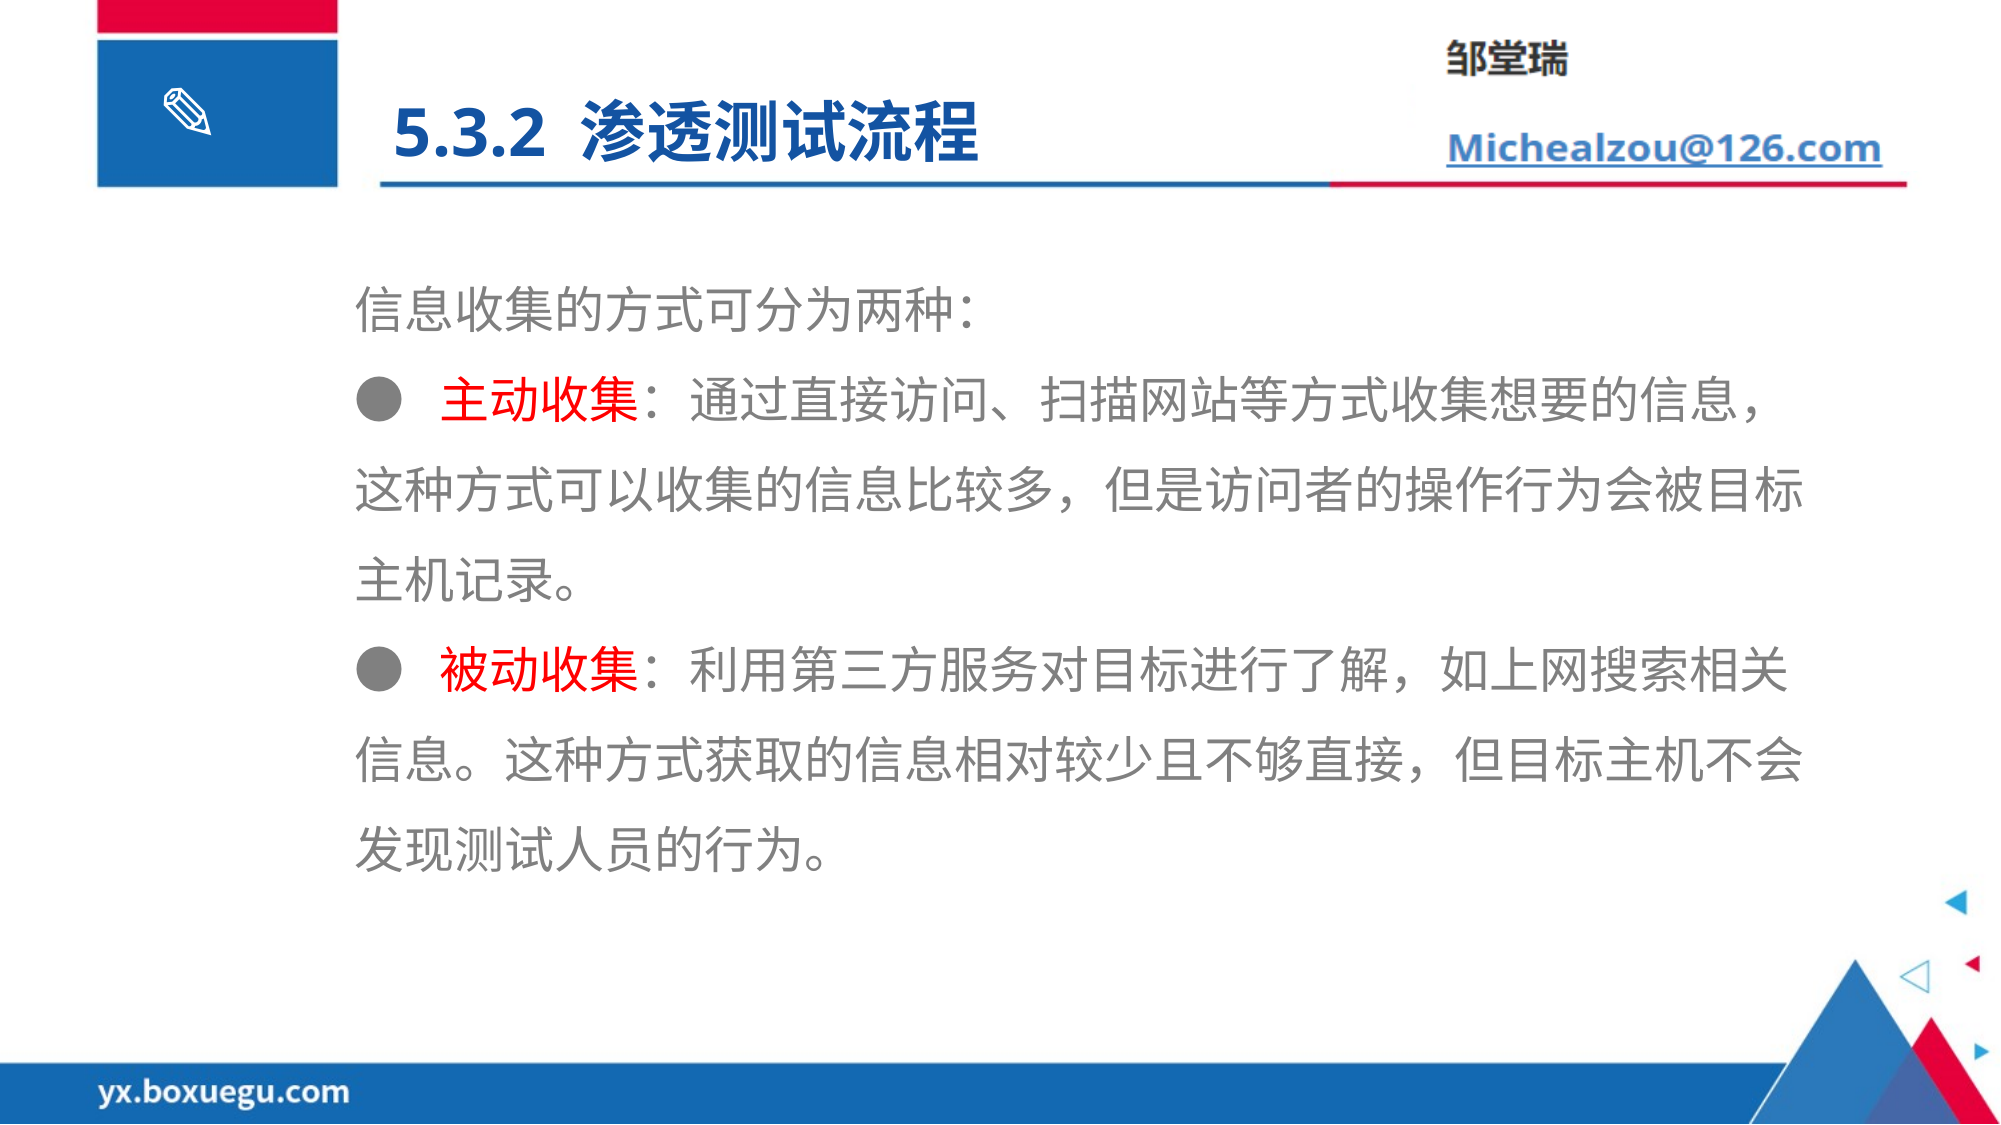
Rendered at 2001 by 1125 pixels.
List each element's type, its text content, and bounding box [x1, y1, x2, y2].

text_box 5.3.2 渗透测试流程 [379, 82, 1139, 177]
picture [0, 0, 2000, 1124]
text_box 信息收集的方式可分为两种： ● 主动收集：通过直接访问、扫描网站等方式收集想要的信息，这种方式可以收集的信息比较多，但是访问者的操作行为会被目标主机记录。 ● 被动收集：利用第三方服务对目标进行了解，如上网搜索相关信息。这种方式获取的信息相对较少且不够直接，但目标主机不会发现测试人员的行为。 [339, 241, 1829, 920]
